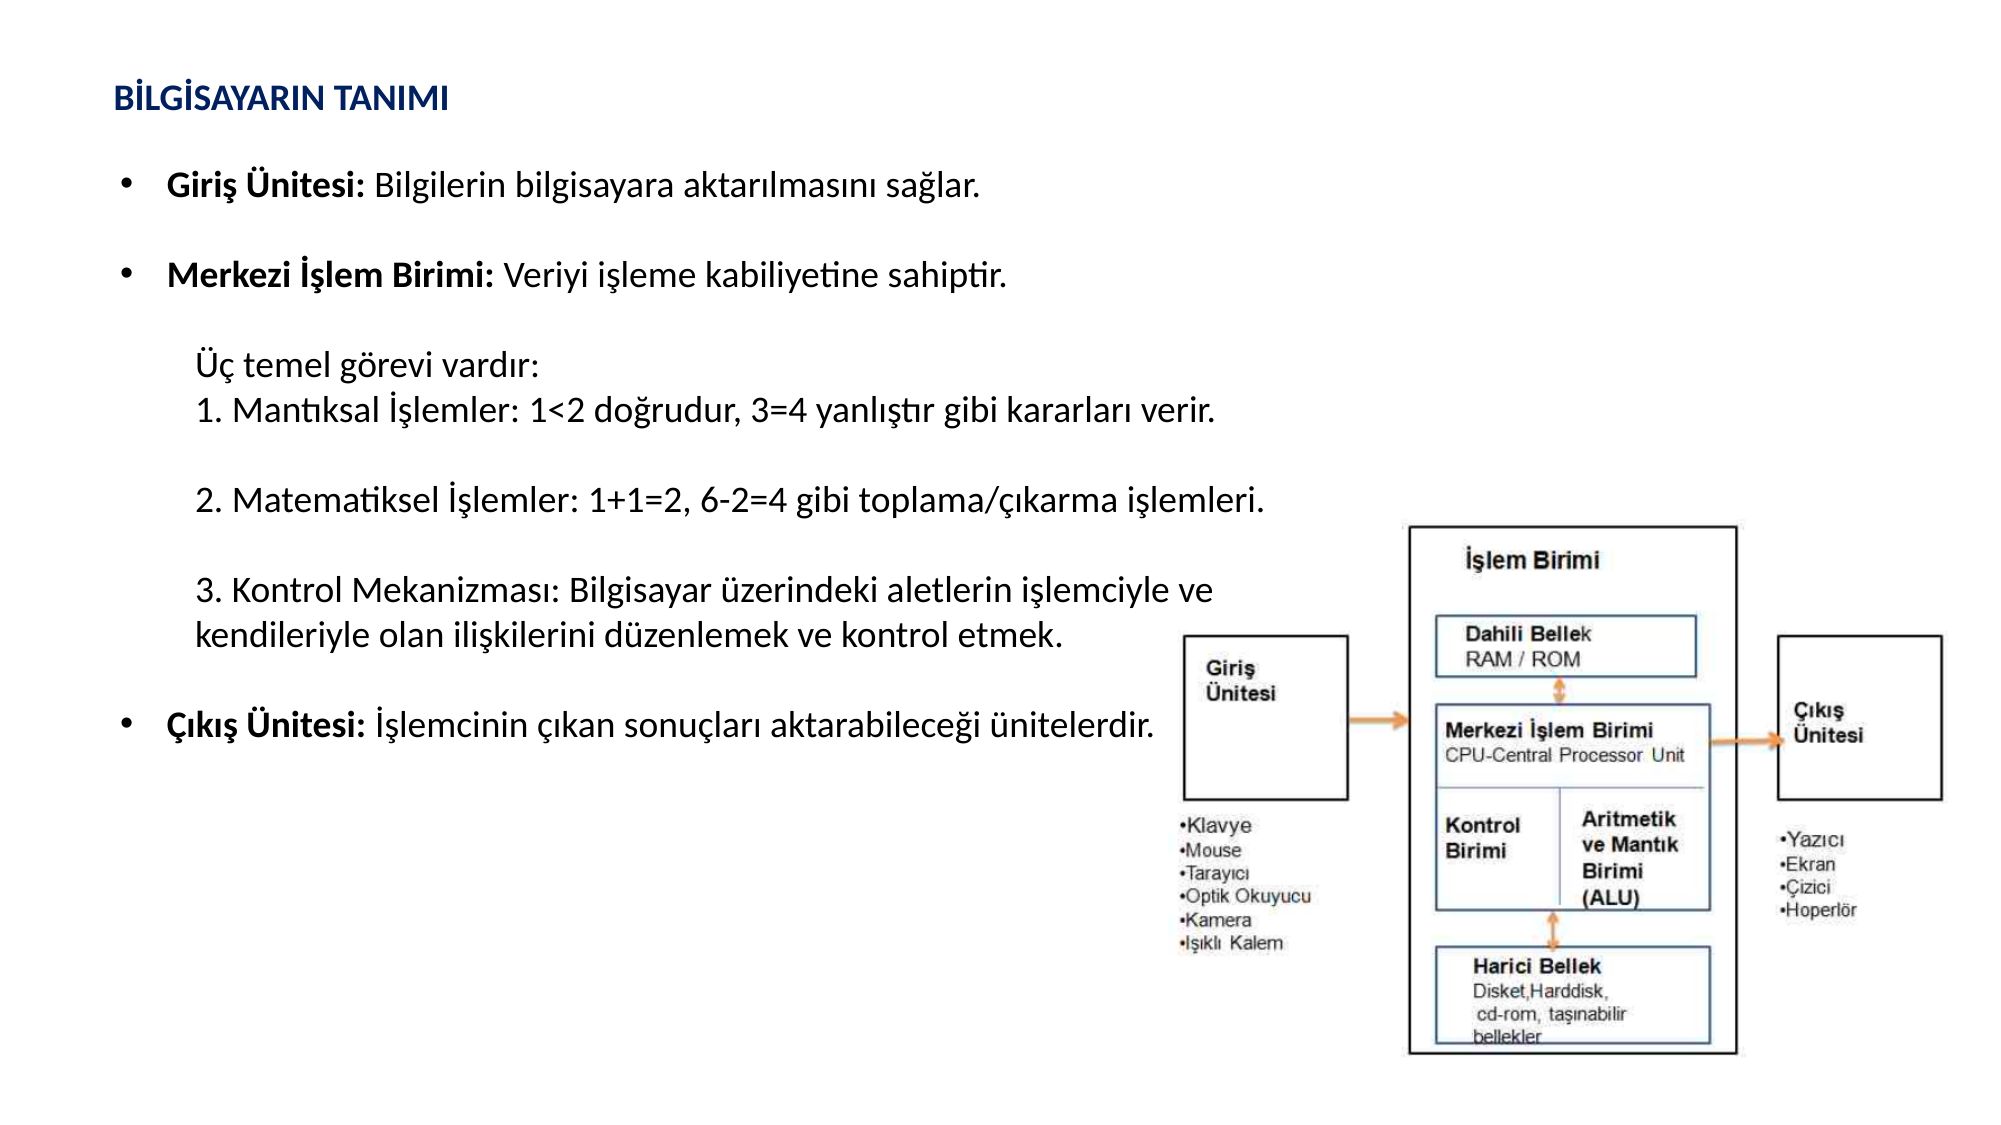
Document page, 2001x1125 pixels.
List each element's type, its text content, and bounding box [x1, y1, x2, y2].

text_box BİLGİSAYARIN TANIMI [99, 65, 988, 126]
text_box Giriş Ünitesi: Bilgilerin bilgisayara aktarılmasını sağlar. Merkezi İşlem Birimi: Veriyi işleme kabiliyetine sahiptir. Üç temel görevi vardır: 1. Mantıksal İşlemler: 1<2 doğrudur, 3=4 yanlıştır gibi kararları verir. 2. Matematiksel İşlemler: 1+1=2, 6-2=4 gibi toplama/çıkarma işlemleri. 3. Kontrol Mekanizması: Bilgisayar üzerindeki aletlerin işlemciyle ve kendileriyle olan ilişkilerini düzenlemek ve kontrol etmek. Çıkış Ünitesi: İşlemcinin çıkan sonuçları aktarabileceği ünitelerdir. [105, 152, 1282, 752]
picture [1148, 494, 1985, 1075]
